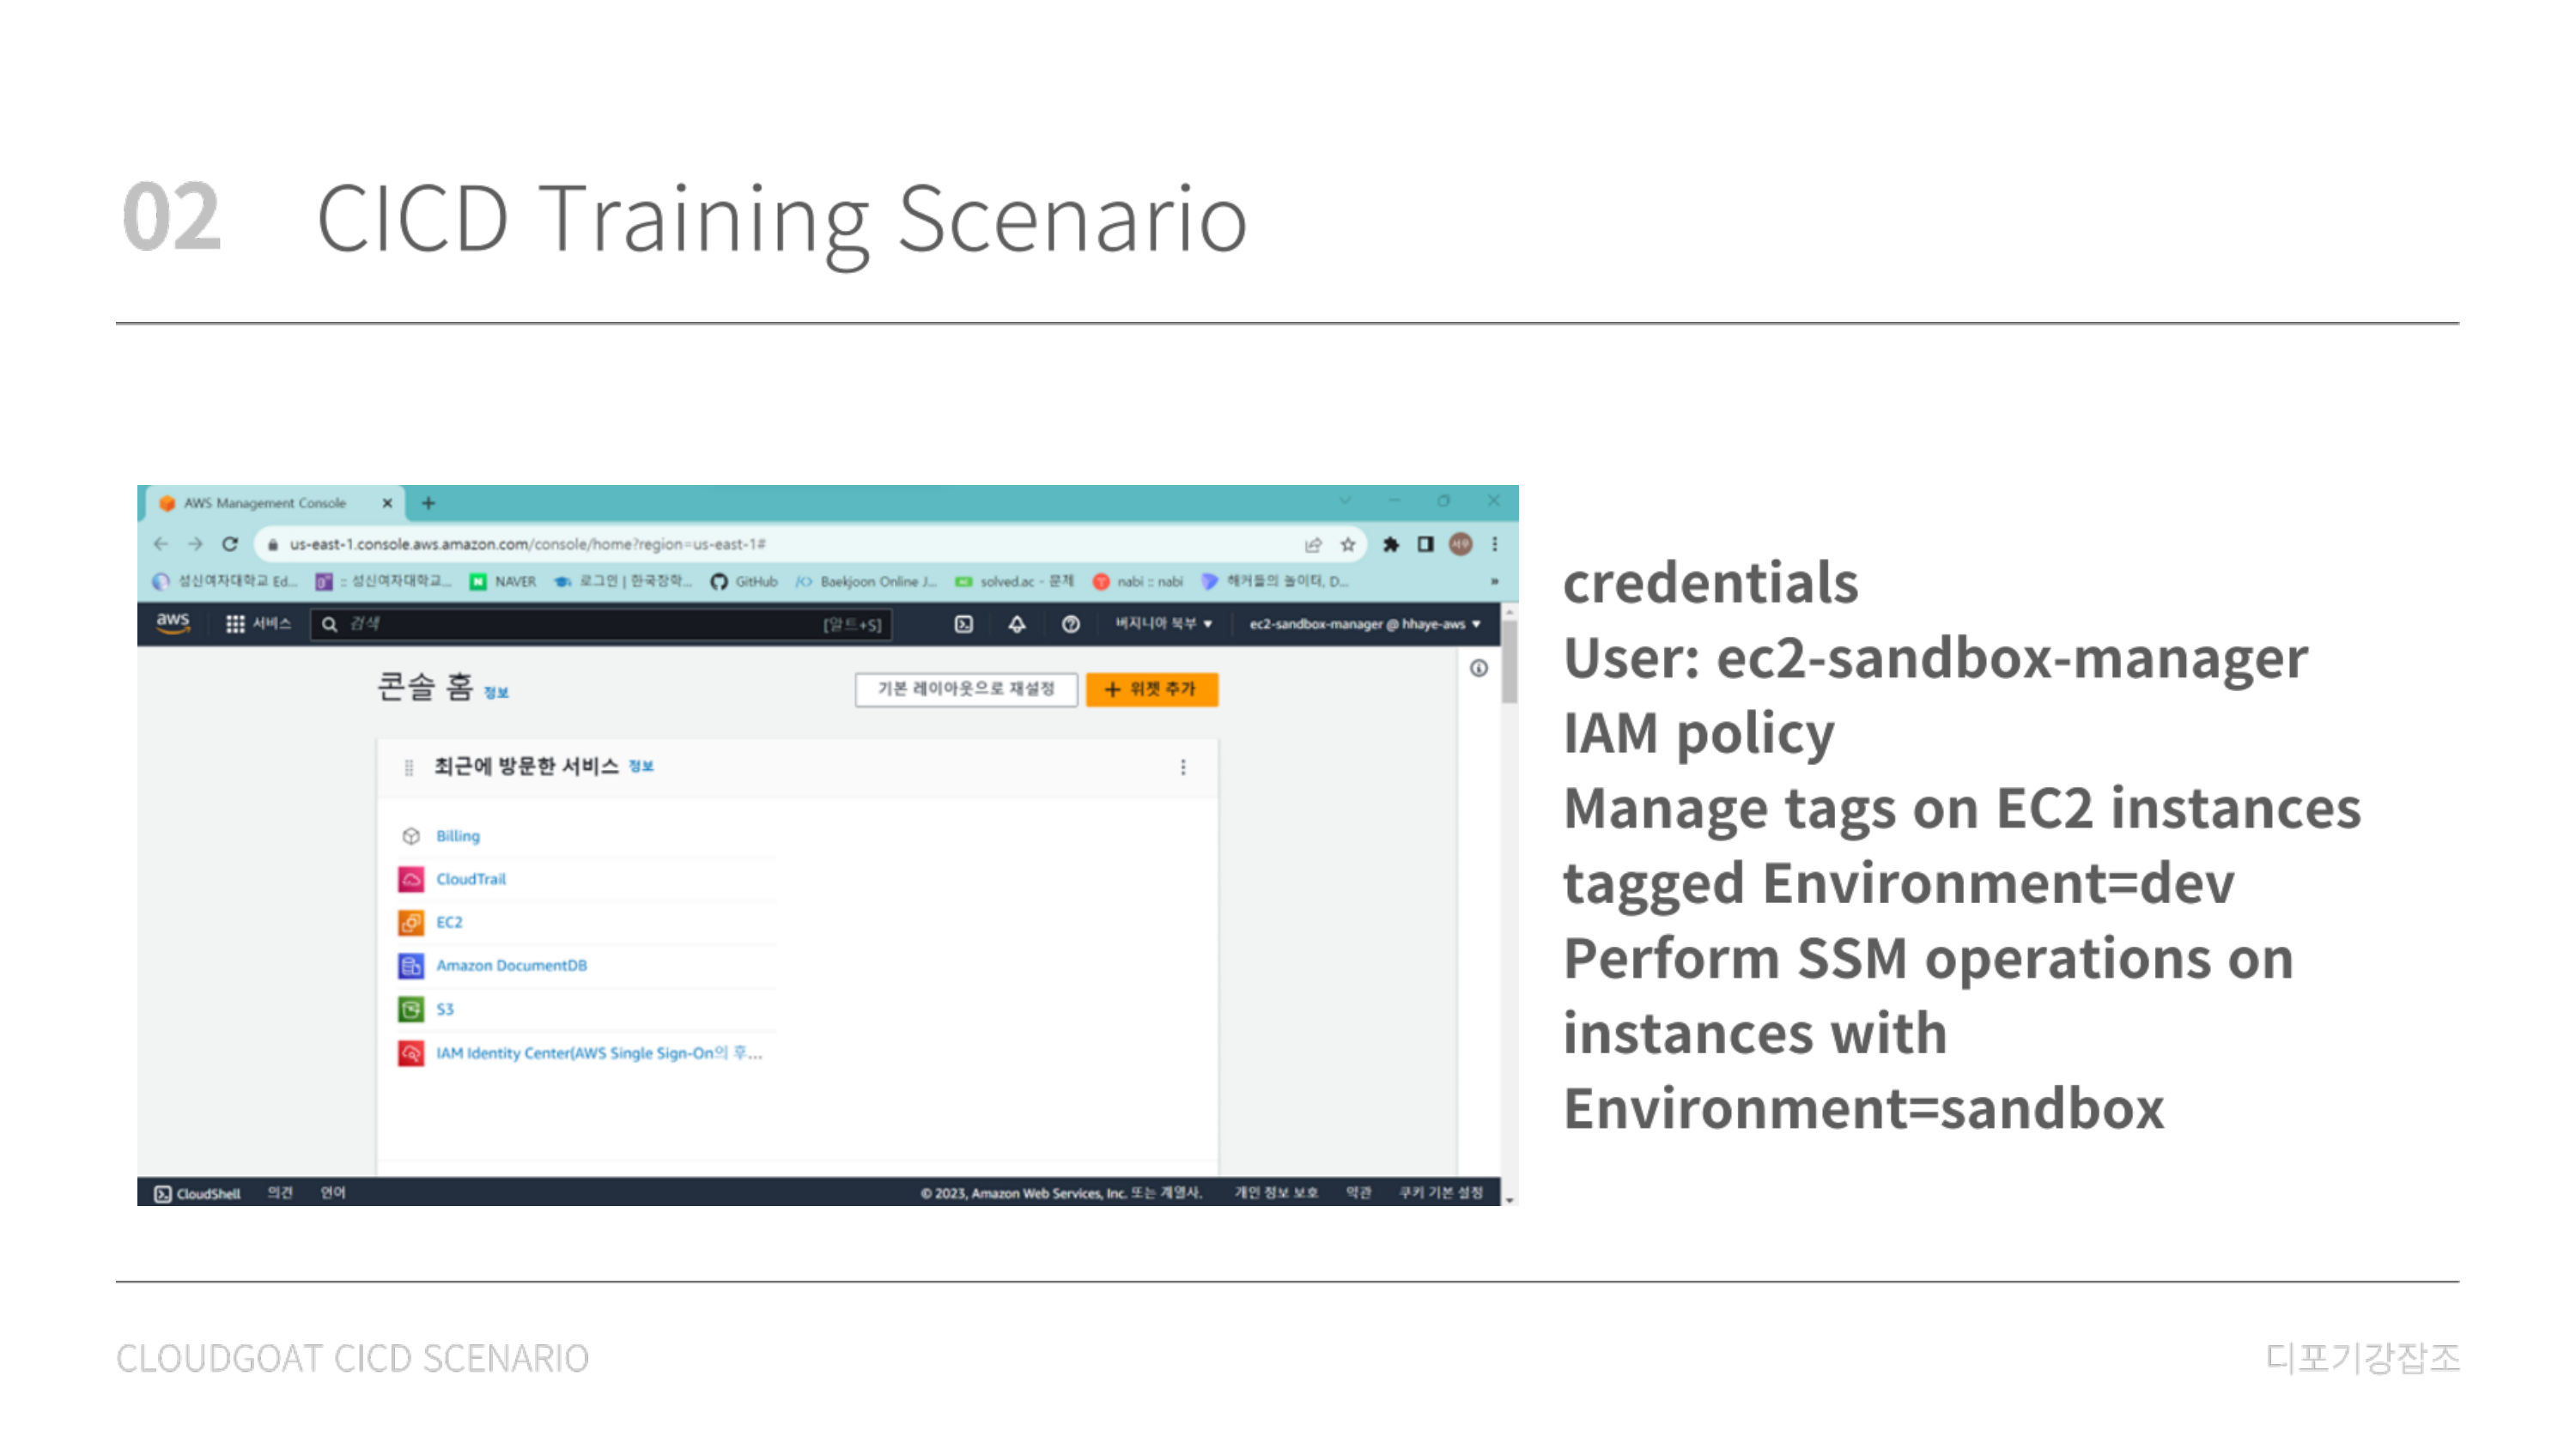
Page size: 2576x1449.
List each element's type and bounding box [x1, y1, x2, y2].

picture [90, 94, 1339, 365]
text_box [116, 1280, 2460, 1283]
picture [1546, 528, 2412, 1194]
picture [104, 1319, 624, 1417]
text_box [1343, 322, 2460, 325]
text_box [137, 485, 1520, 1207]
picture [1183, 1311, 2576, 1417]
